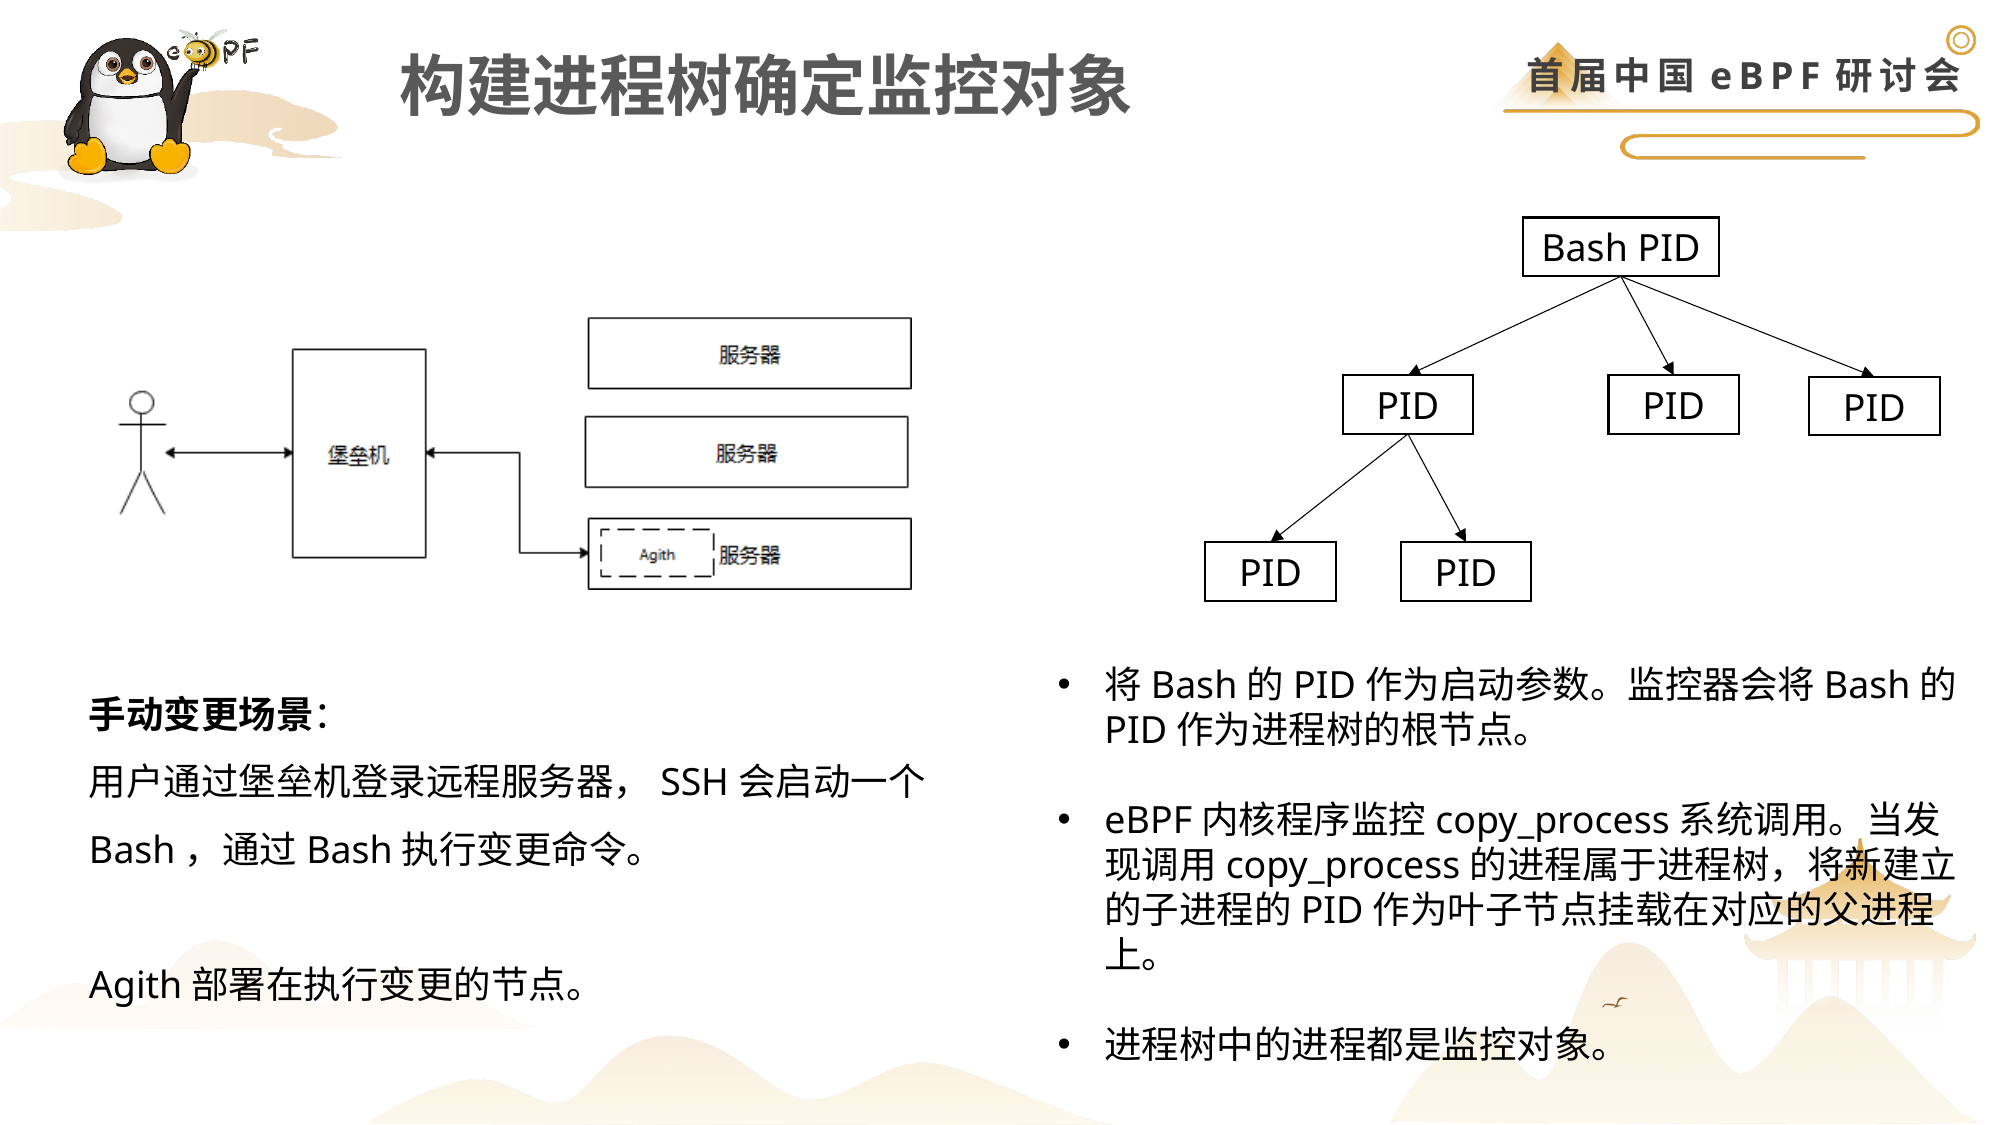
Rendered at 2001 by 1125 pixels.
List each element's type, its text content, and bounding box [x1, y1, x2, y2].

picture [0, 940, 1113, 1125]
text_box 手动变更场景： 用户通过堡垒机登录远程服务器，SSH会启动一个Bash，通过Bash执行变更命令。 Agith部署在执行变更的节点。 [74, 661, 944, 940]
picture [117, 316, 912, 590]
picture [1489, 42, 1980, 160]
text_box 首届中国eBPF研讨会 [1629, 44, 1988, 105]
text_box 构建进程树确定监控对象 [555, 36, 1390, 132]
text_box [1205, 217, 1940, 601]
text_box 将Bash的PID作为启动参数。监控器会将Bash的PID作为进程树的根节点。 eBPF内核程序监控copy_process系统调用。当发现调用copy_process的进程属于进程树，将新建立的子进程的PID作为叶子节点挂载在对应的父进程上。 进程树中的进程都是监控对象。 [1042, 654, 1980, 1074]
picture [1390, 838, 1980, 1124]
picture [0, 0, 555, 268]
picture [1946, 25, 1976, 55]
